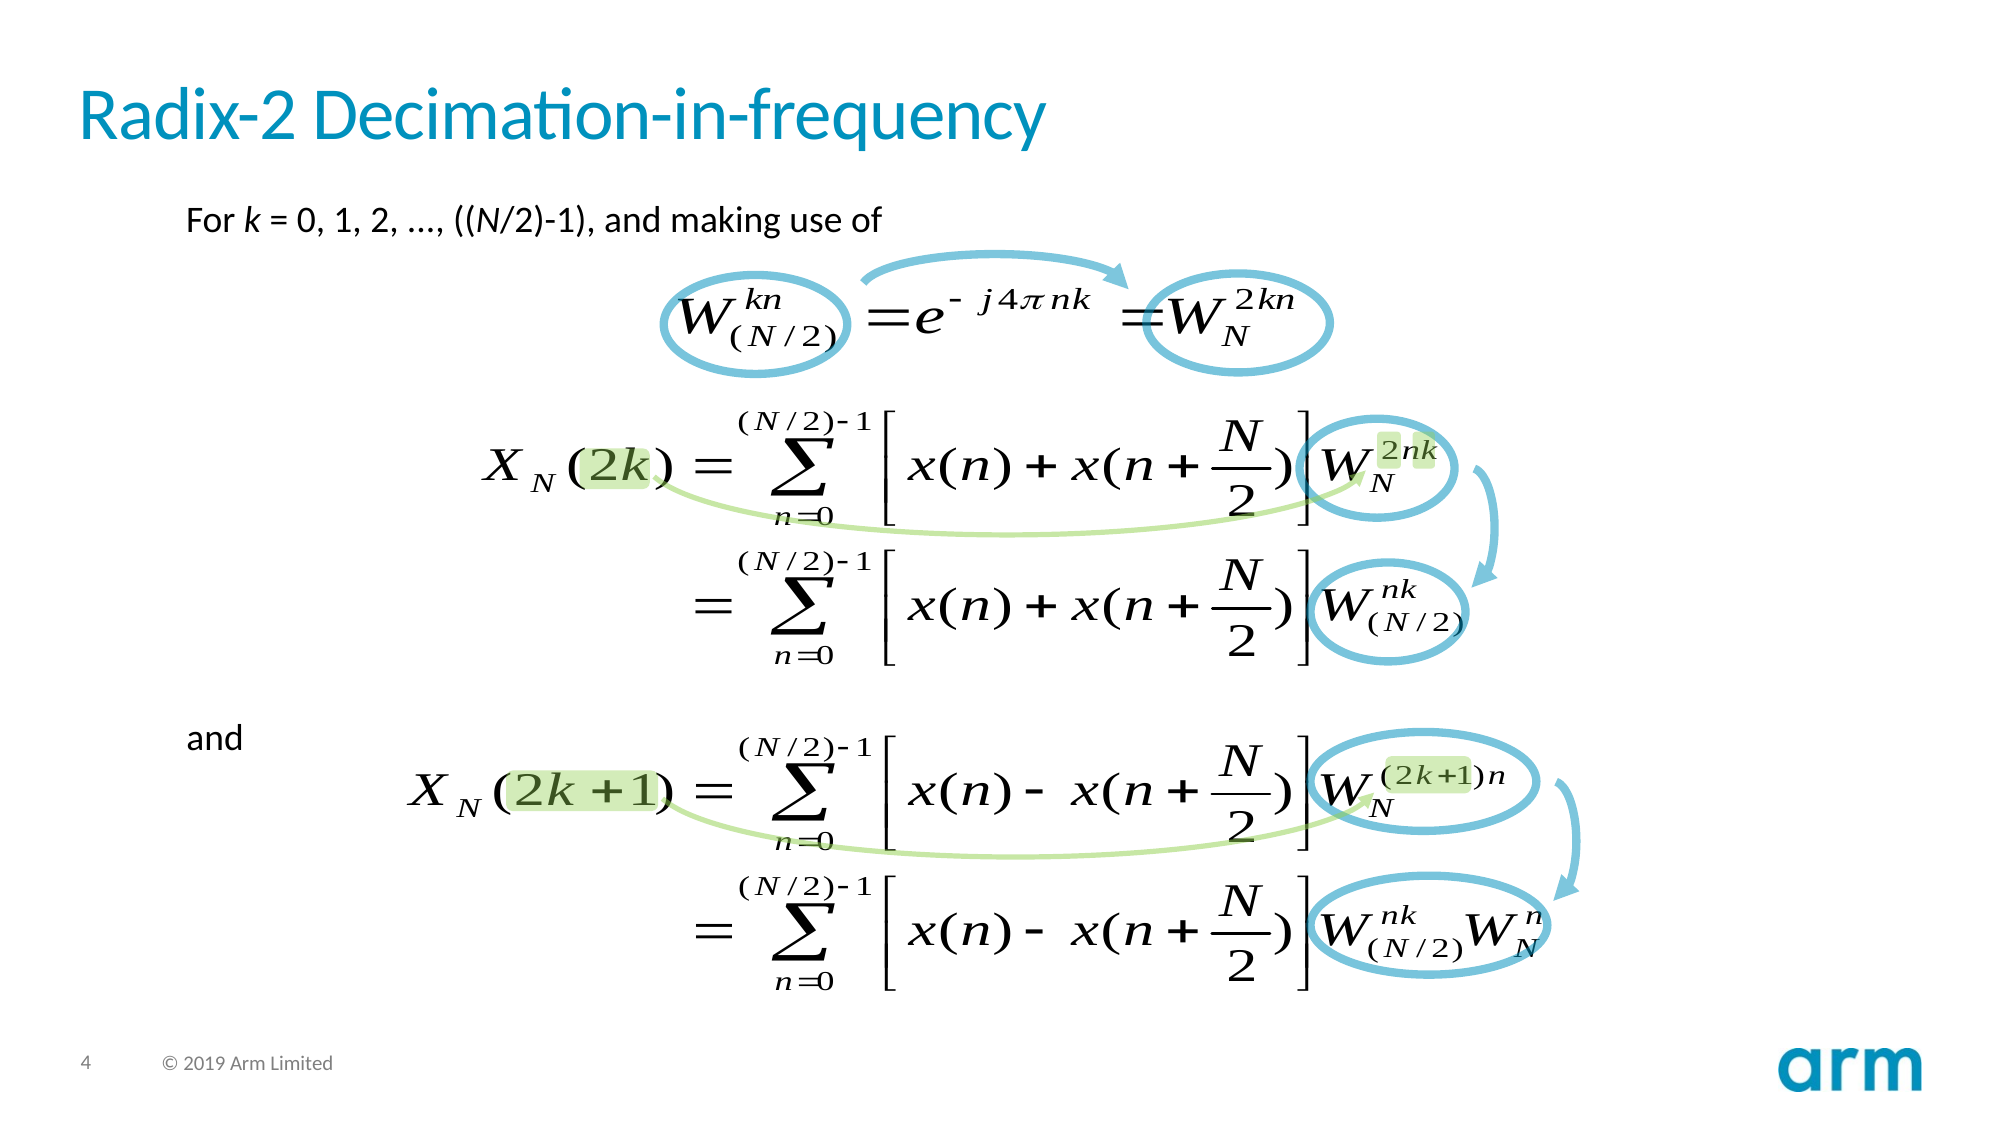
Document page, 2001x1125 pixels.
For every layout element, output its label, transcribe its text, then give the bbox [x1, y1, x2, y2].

picture [1788, 1056, 1812, 1083]
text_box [394, 726, 1559, 1000]
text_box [579, 384, 1435, 535]
picture [1889, 1048, 1903, 1053]
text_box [506, 706, 1472, 857]
picture [1911, 1048, 1922, 1062]
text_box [663, 254, 1330, 374]
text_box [1310, 731, 1577, 975]
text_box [1299, 418, 1495, 662]
text_box and [171, 705, 259, 765]
text_box For k = 0, 1, 2, ..., ((N/2)-1), and making use of [171, 187, 898, 248]
title Radix-2 Decimation-in-frequency [78, 78, 1922, 186]
picture [1778, 1048, 1794, 1067]
picture [1778, 1072, 1794, 1092]
picture [1803, 1048, 1922, 1092]
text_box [468, 401, 1483, 675]
